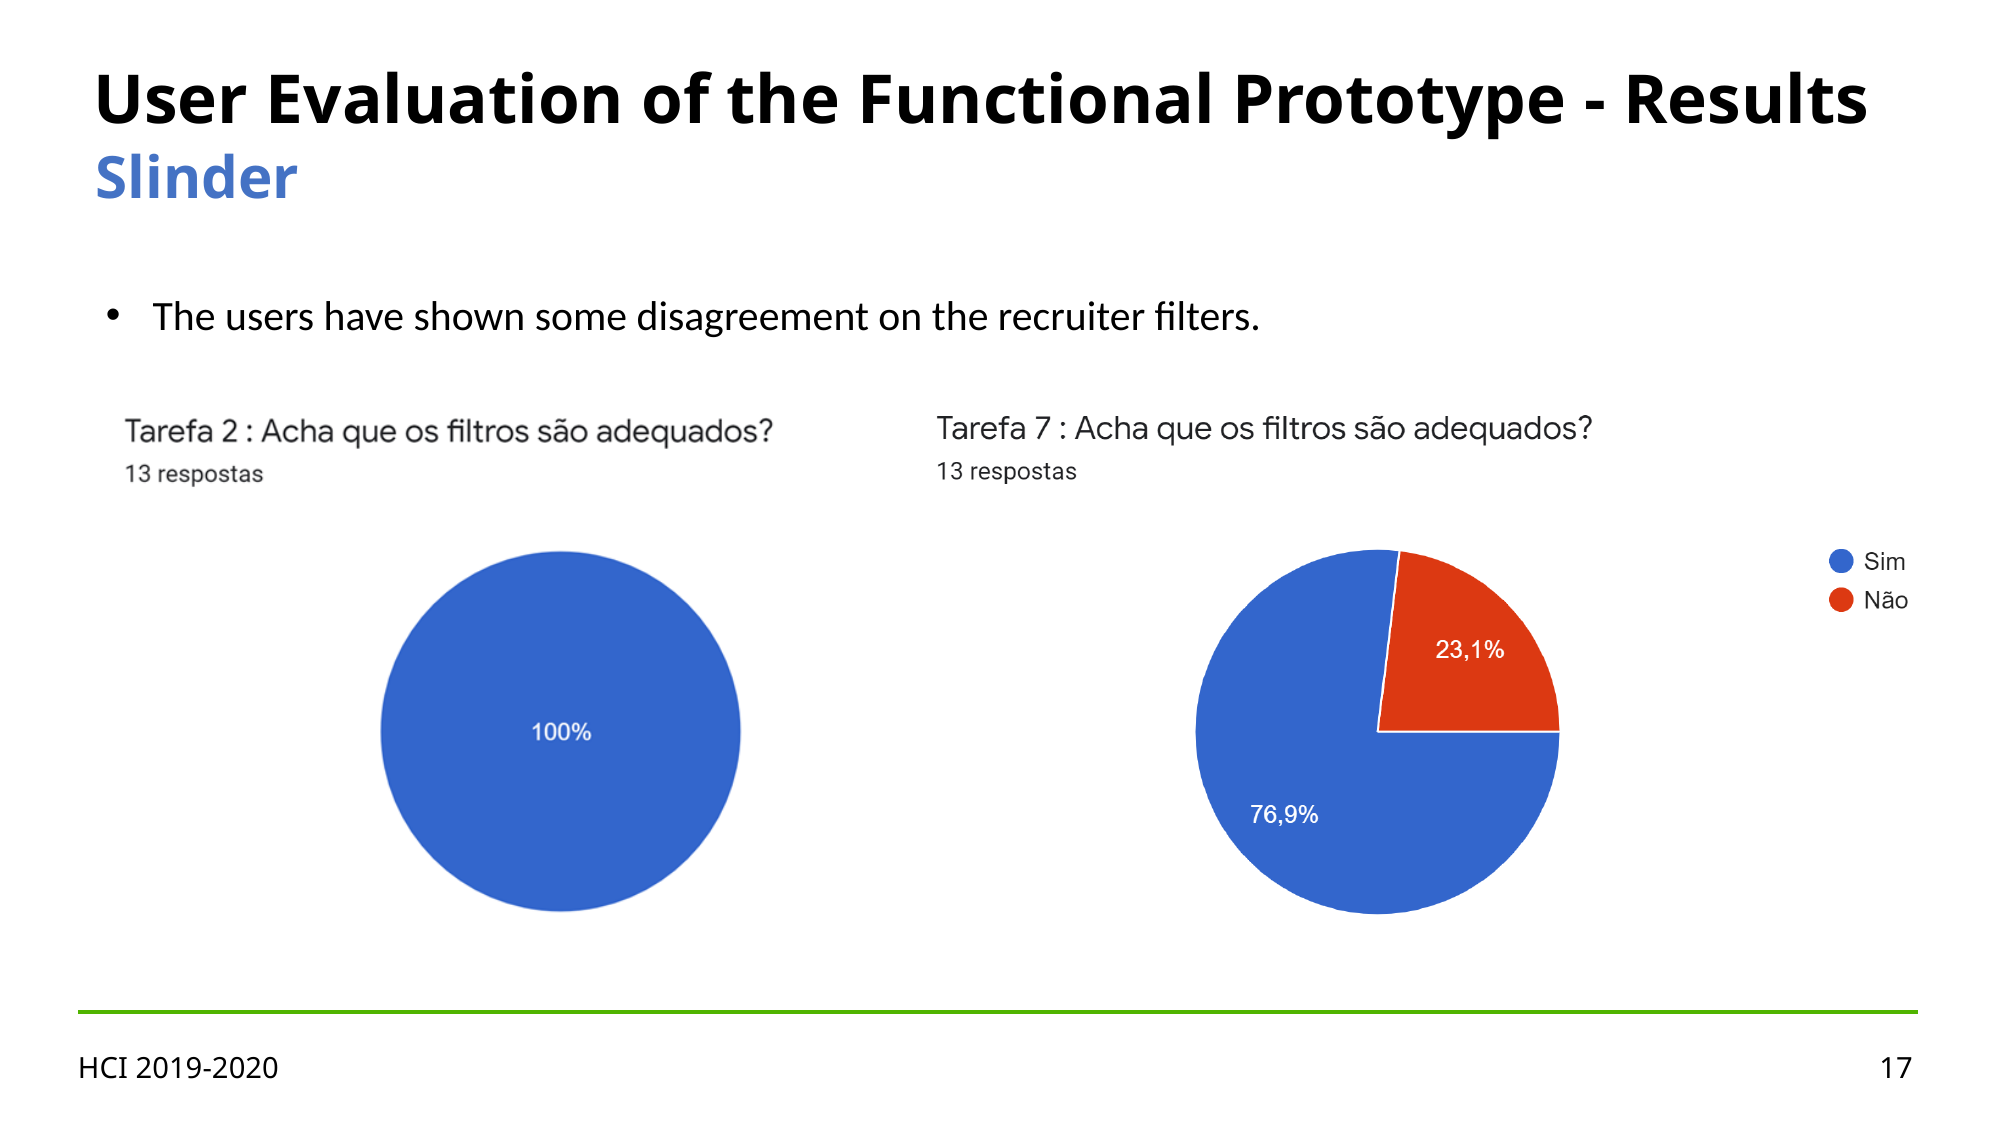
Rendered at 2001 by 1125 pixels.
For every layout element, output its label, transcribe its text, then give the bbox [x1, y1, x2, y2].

text_box 17 [1807, 1041, 1928, 1093]
text_box Slinder [95, 140, 1922, 281]
text_box HCI 2019-2020 [63, 1041, 502, 1093]
picture [111, 405, 1919, 927]
text_box The users have shown some disagreement on the recruiter filters. [91, 281, 1436, 347]
text_box User Evaluation of the Functional Prototype - Results [78, 54, 1922, 146]
